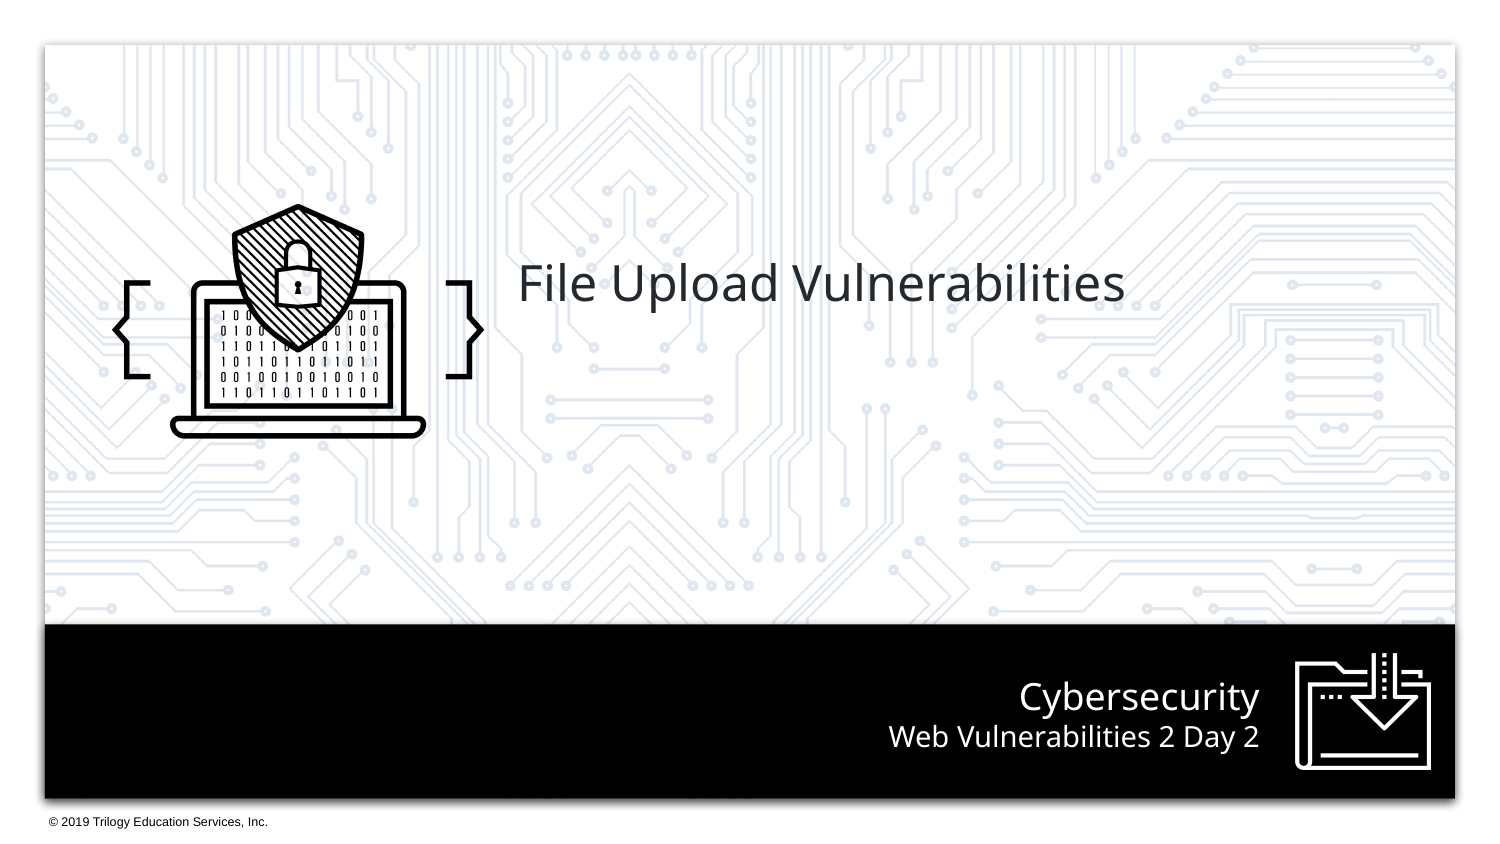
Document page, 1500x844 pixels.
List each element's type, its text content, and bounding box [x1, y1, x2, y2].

title File Upload Vulnerabilities [45, 236, 1455, 441]
title Web Vulnerabilities 2 Day 2 [86, 708, 1456, 761]
picture [1295, 653, 1431, 708]
picture [45, 45, 1455, 236]
picture [45, 441, 1455, 624]
picture [1295, 761, 1431, 770]
